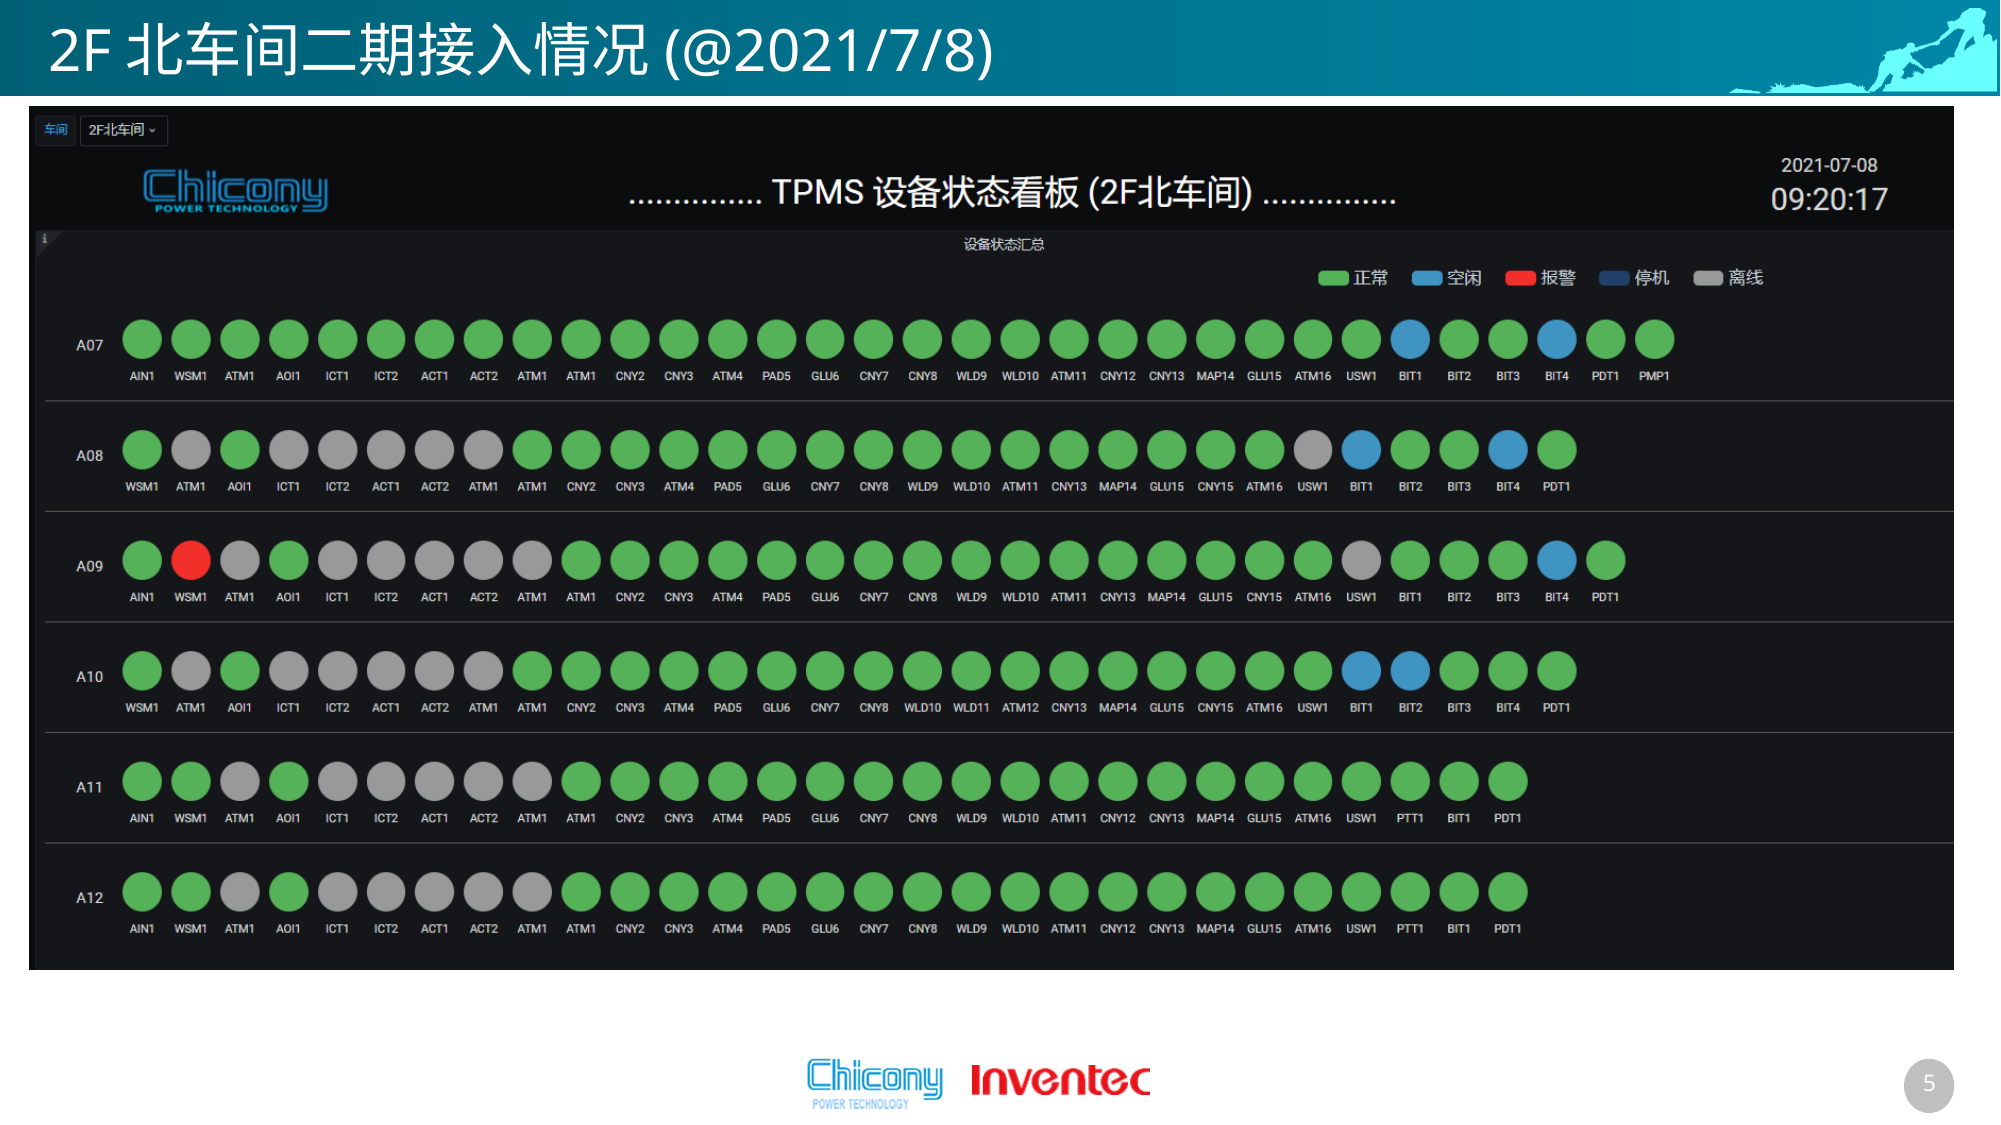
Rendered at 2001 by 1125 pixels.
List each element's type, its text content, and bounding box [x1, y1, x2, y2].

title 2F北车间二期接入情况(@2021/7/8) [33, 13, 1052, 93]
text_box 374 [1719, 8, 1999, 96]
picture [972, 1065, 1150, 1095]
picture [29, 106, 1954, 971]
picture [802, 1050, 946, 1110]
